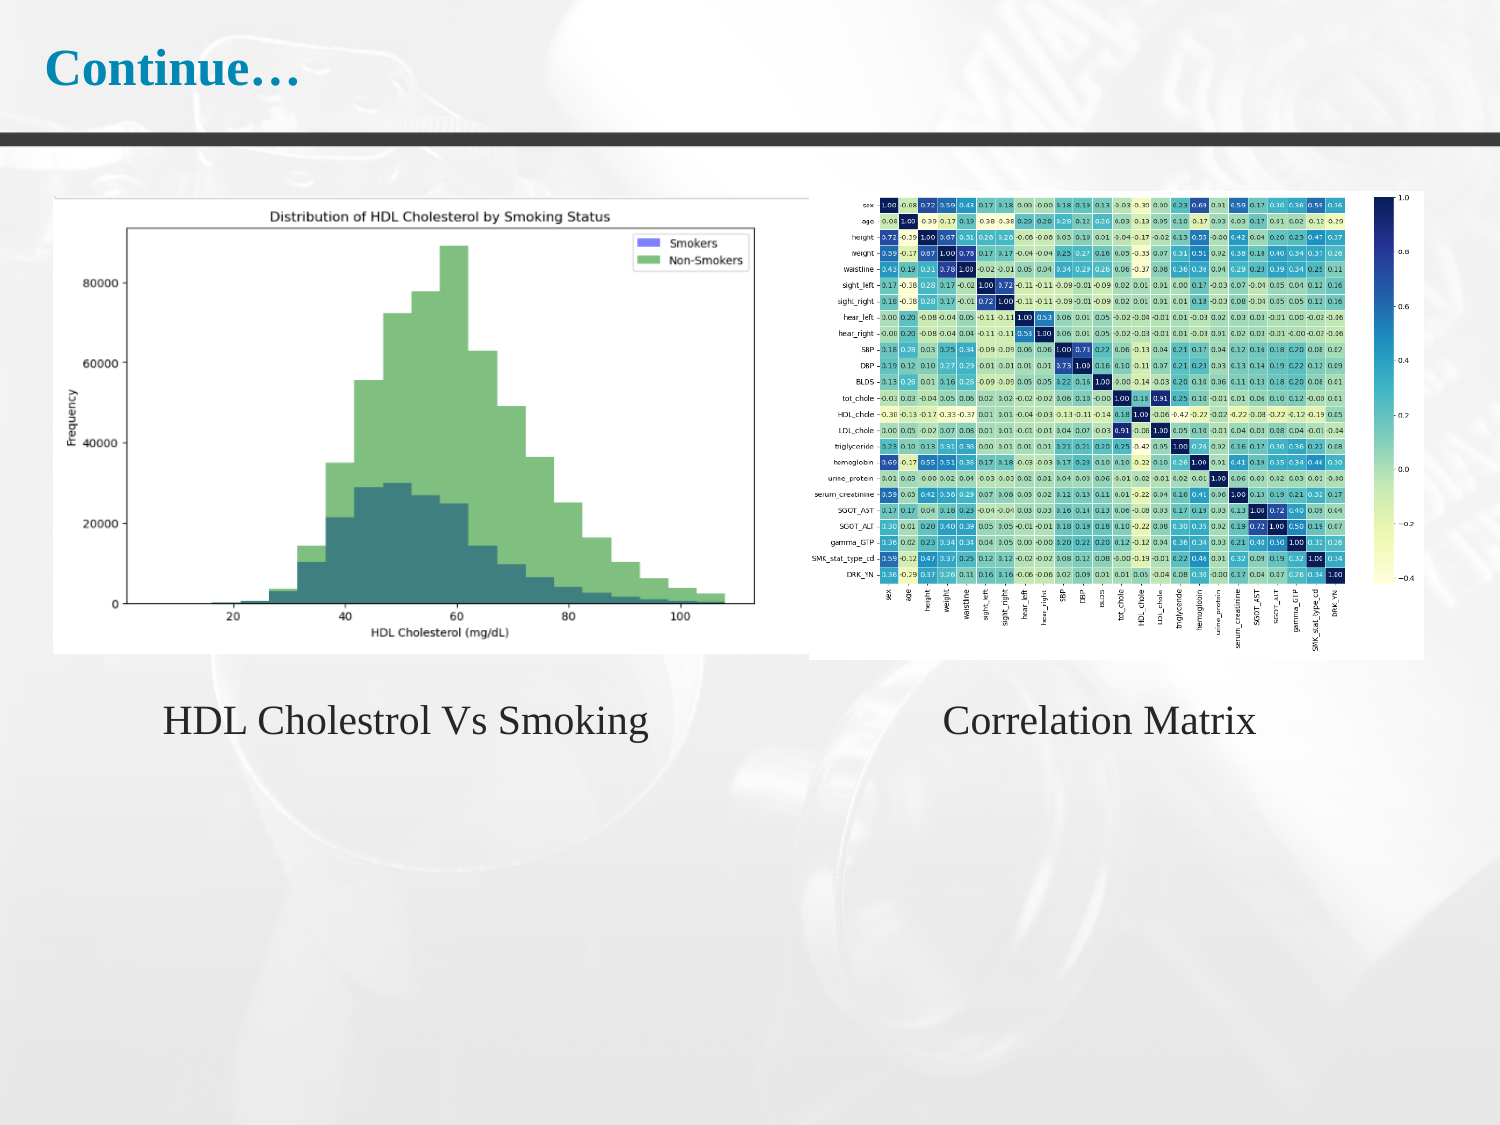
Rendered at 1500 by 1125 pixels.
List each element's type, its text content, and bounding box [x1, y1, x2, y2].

picture [0, 0, 1500, 1125]
title Continue… [29, 0, 1287, 130]
text_box HDL Cholestrol Vs Smoking Correlation Matrix [147, 662, 1405, 783]
